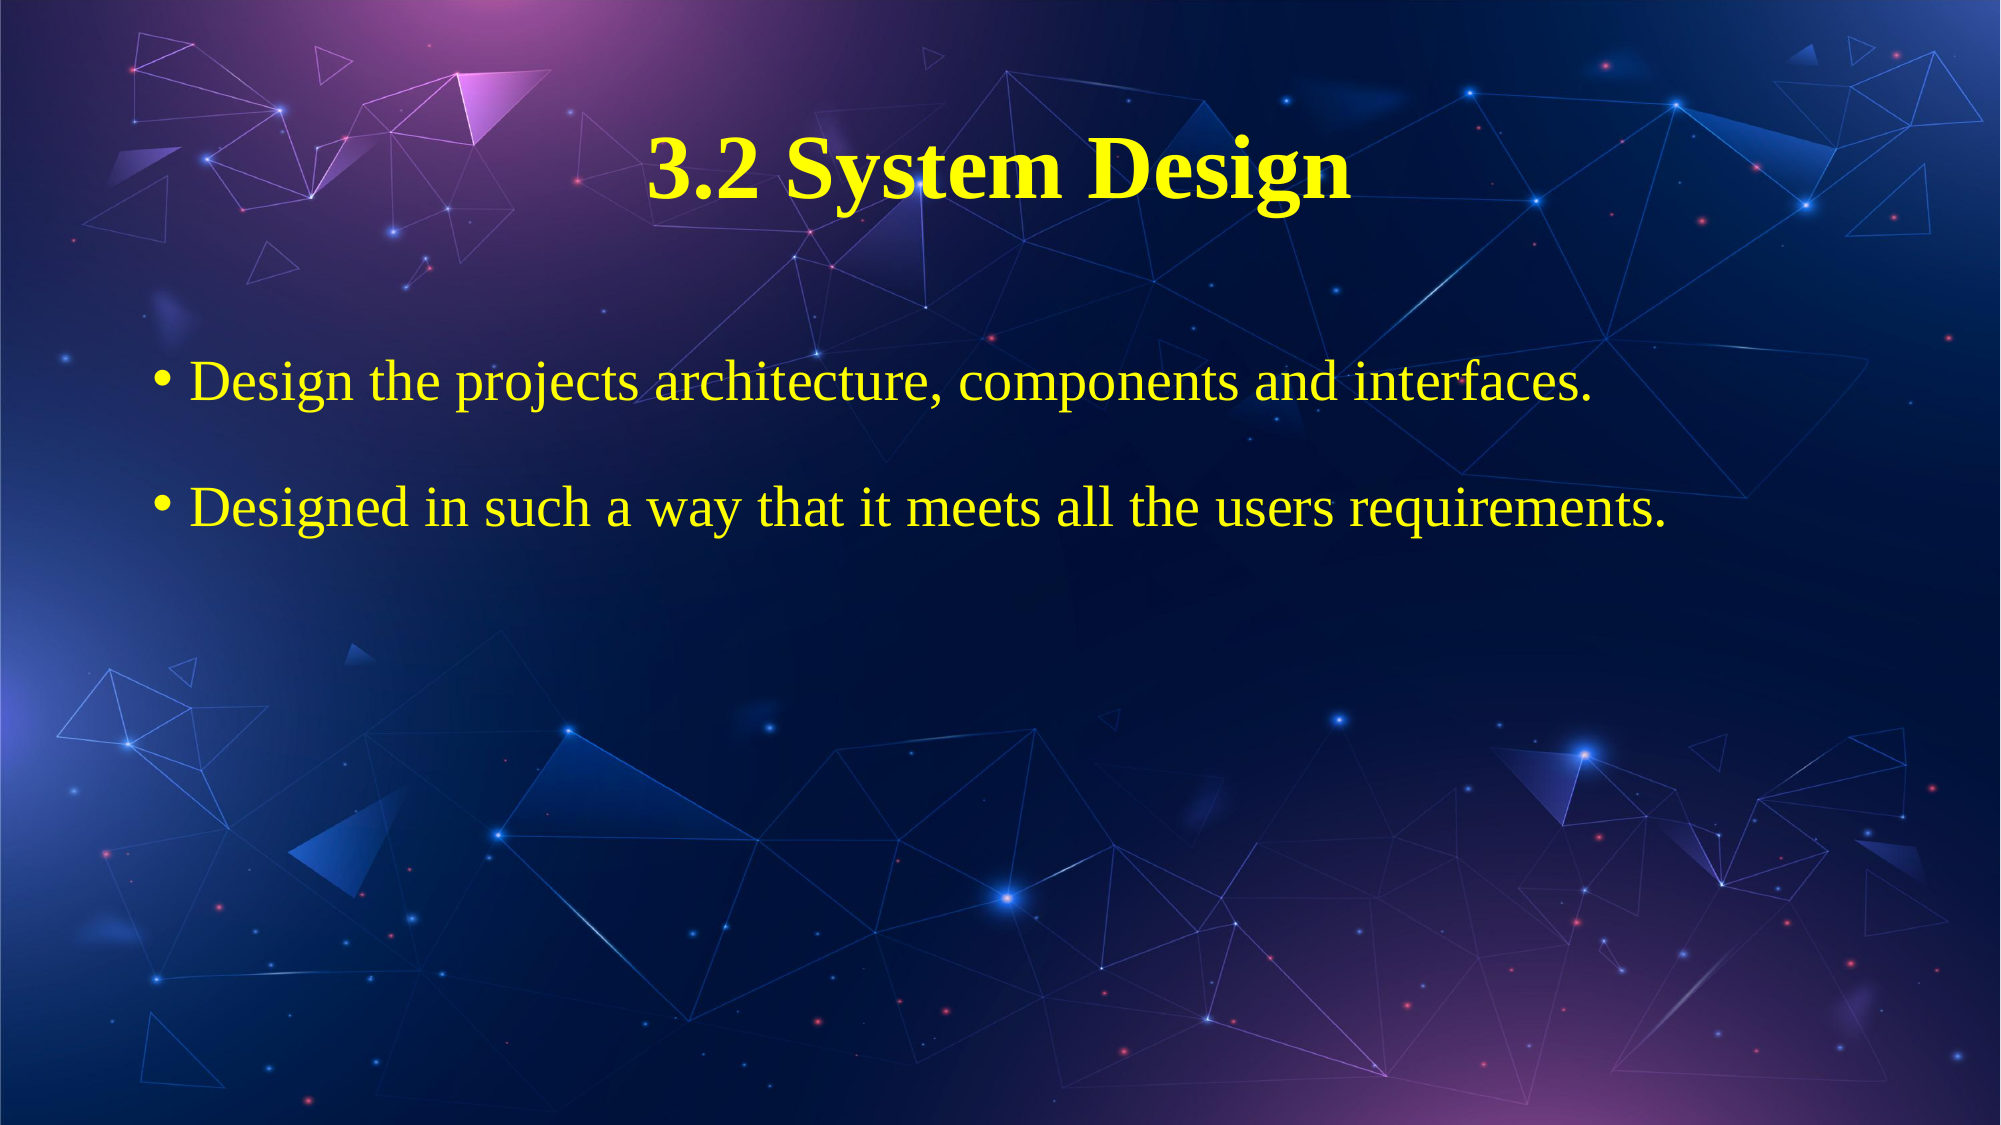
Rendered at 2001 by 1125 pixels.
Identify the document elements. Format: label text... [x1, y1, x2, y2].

title 3.2 System Design [137, 59, 1863, 278]
list Design the projects architecture, components and interfaces. Designed in such a way that it meets all the users requirements. [137, 299, 1863, 1014]
picture [0, 0, 2001, 1125]
